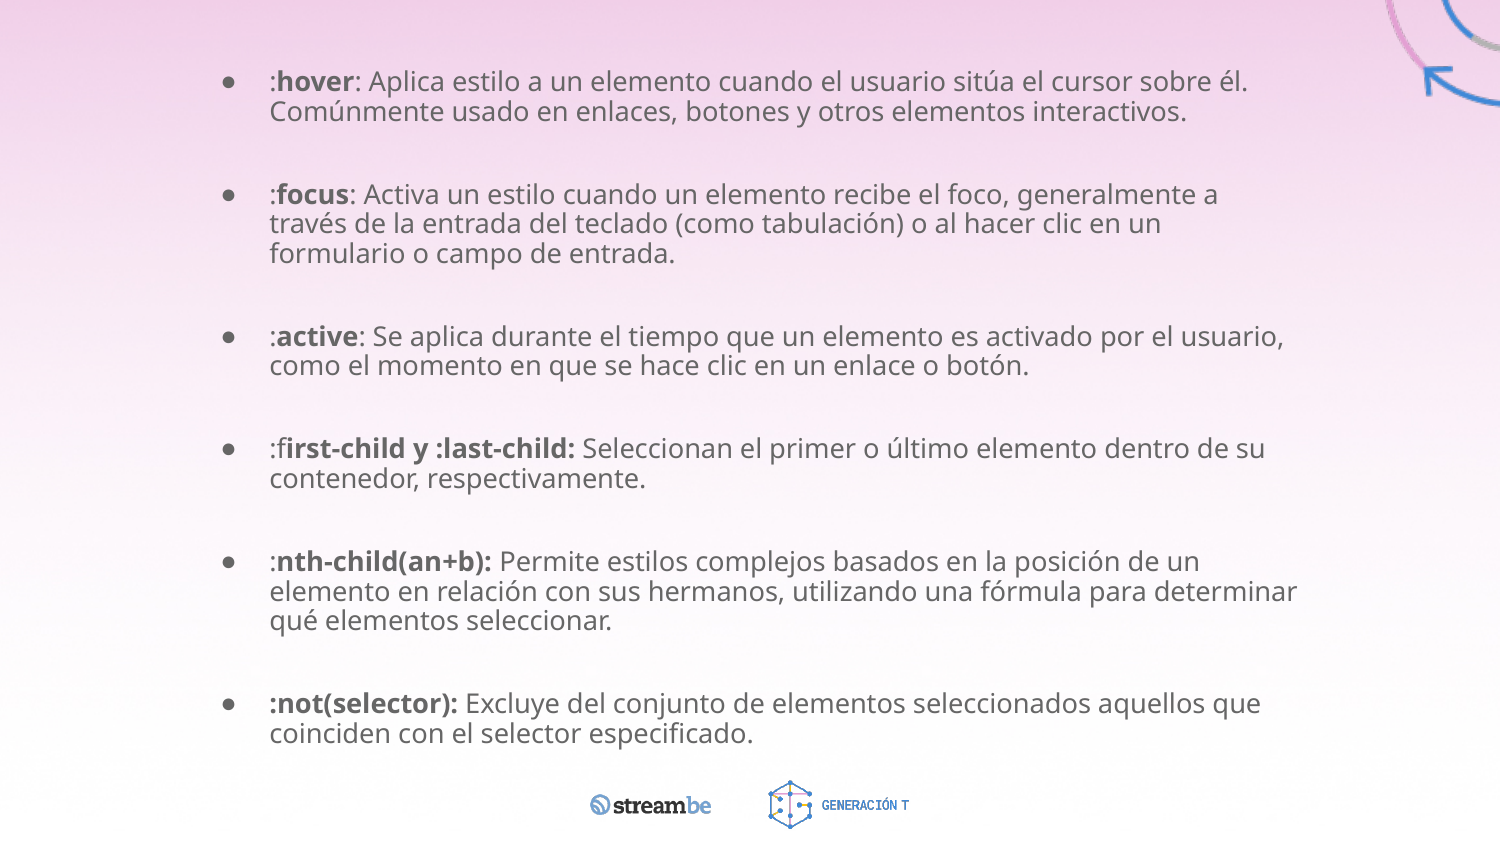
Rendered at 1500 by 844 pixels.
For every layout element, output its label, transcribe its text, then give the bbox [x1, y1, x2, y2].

picture [0, 0, 1500, 844]
subtitle :hover: Aplica estilo a un elemento cuando el usuario sitúa el cursor sobre él. Comúnmente usado en enlaces, botones y otros elementos interactivos. :focus: Activa un estilo cuando un elemento recibe el foco, generalmente a través de la entrada del teclado (como tabulación) o al hacer clic en un formulario o campo de entrada. :active: Se aplica durante el tiempo que un elemento es activado por el usuario, como el momento en que se hace clic en un enlace o botón. :first-child y :last-child: Seleccionan el primer o último elemento dentro de su contenedor, respectivamente. :nth-child(an+b): Permite estilos complejos basados en la posición de un elemento en relación con sus hermanos, utilizando una fórmula para determinar qué elementos seleccionar. :not(selector): Excluye del conjunto de elementos seleccionados aquellos que coinciden con el selector especificado. [187, 62, 1313, 758]
